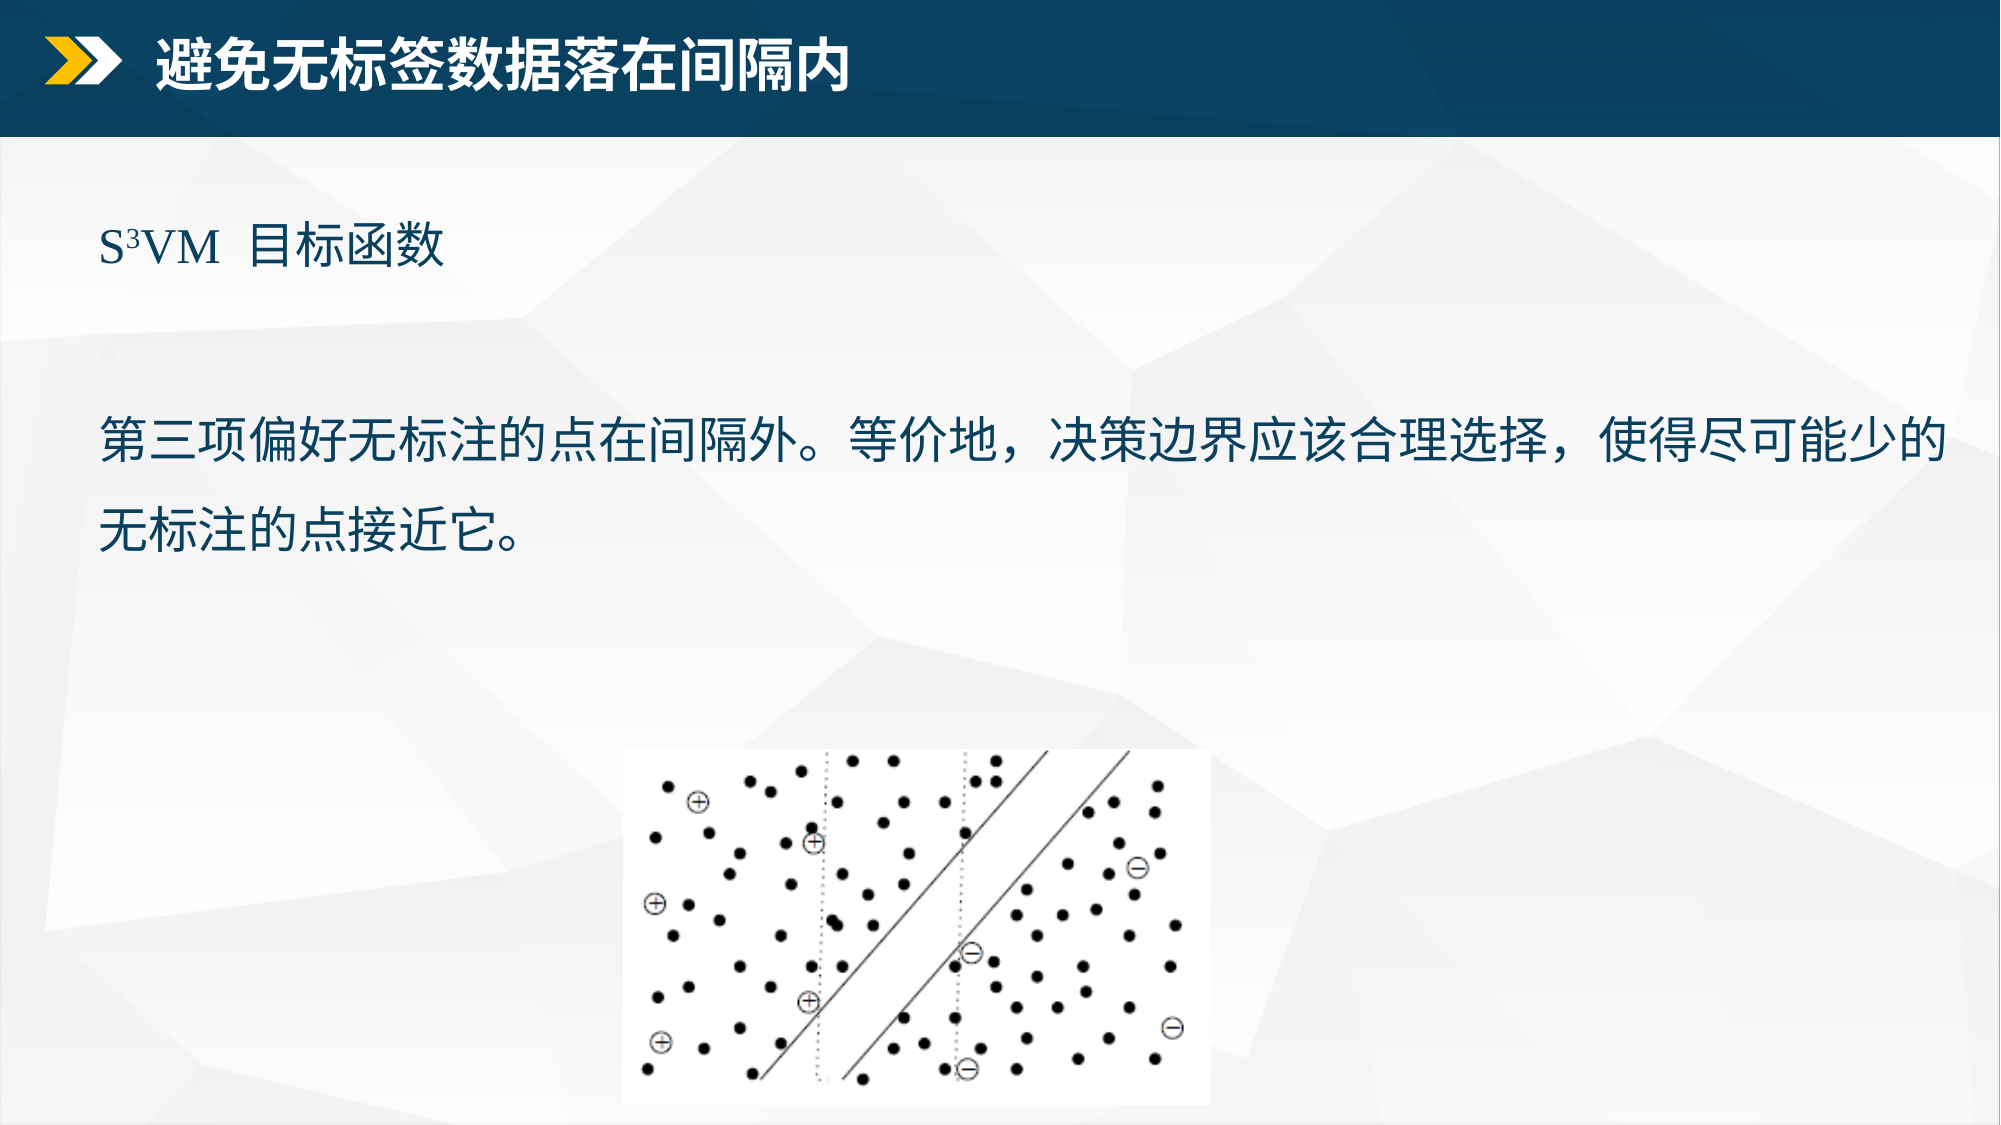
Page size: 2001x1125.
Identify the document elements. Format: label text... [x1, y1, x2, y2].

list 避免无标签数据落在间隔内 [140, 28, 1423, 93]
picture [0, 0, 2000, 1125]
